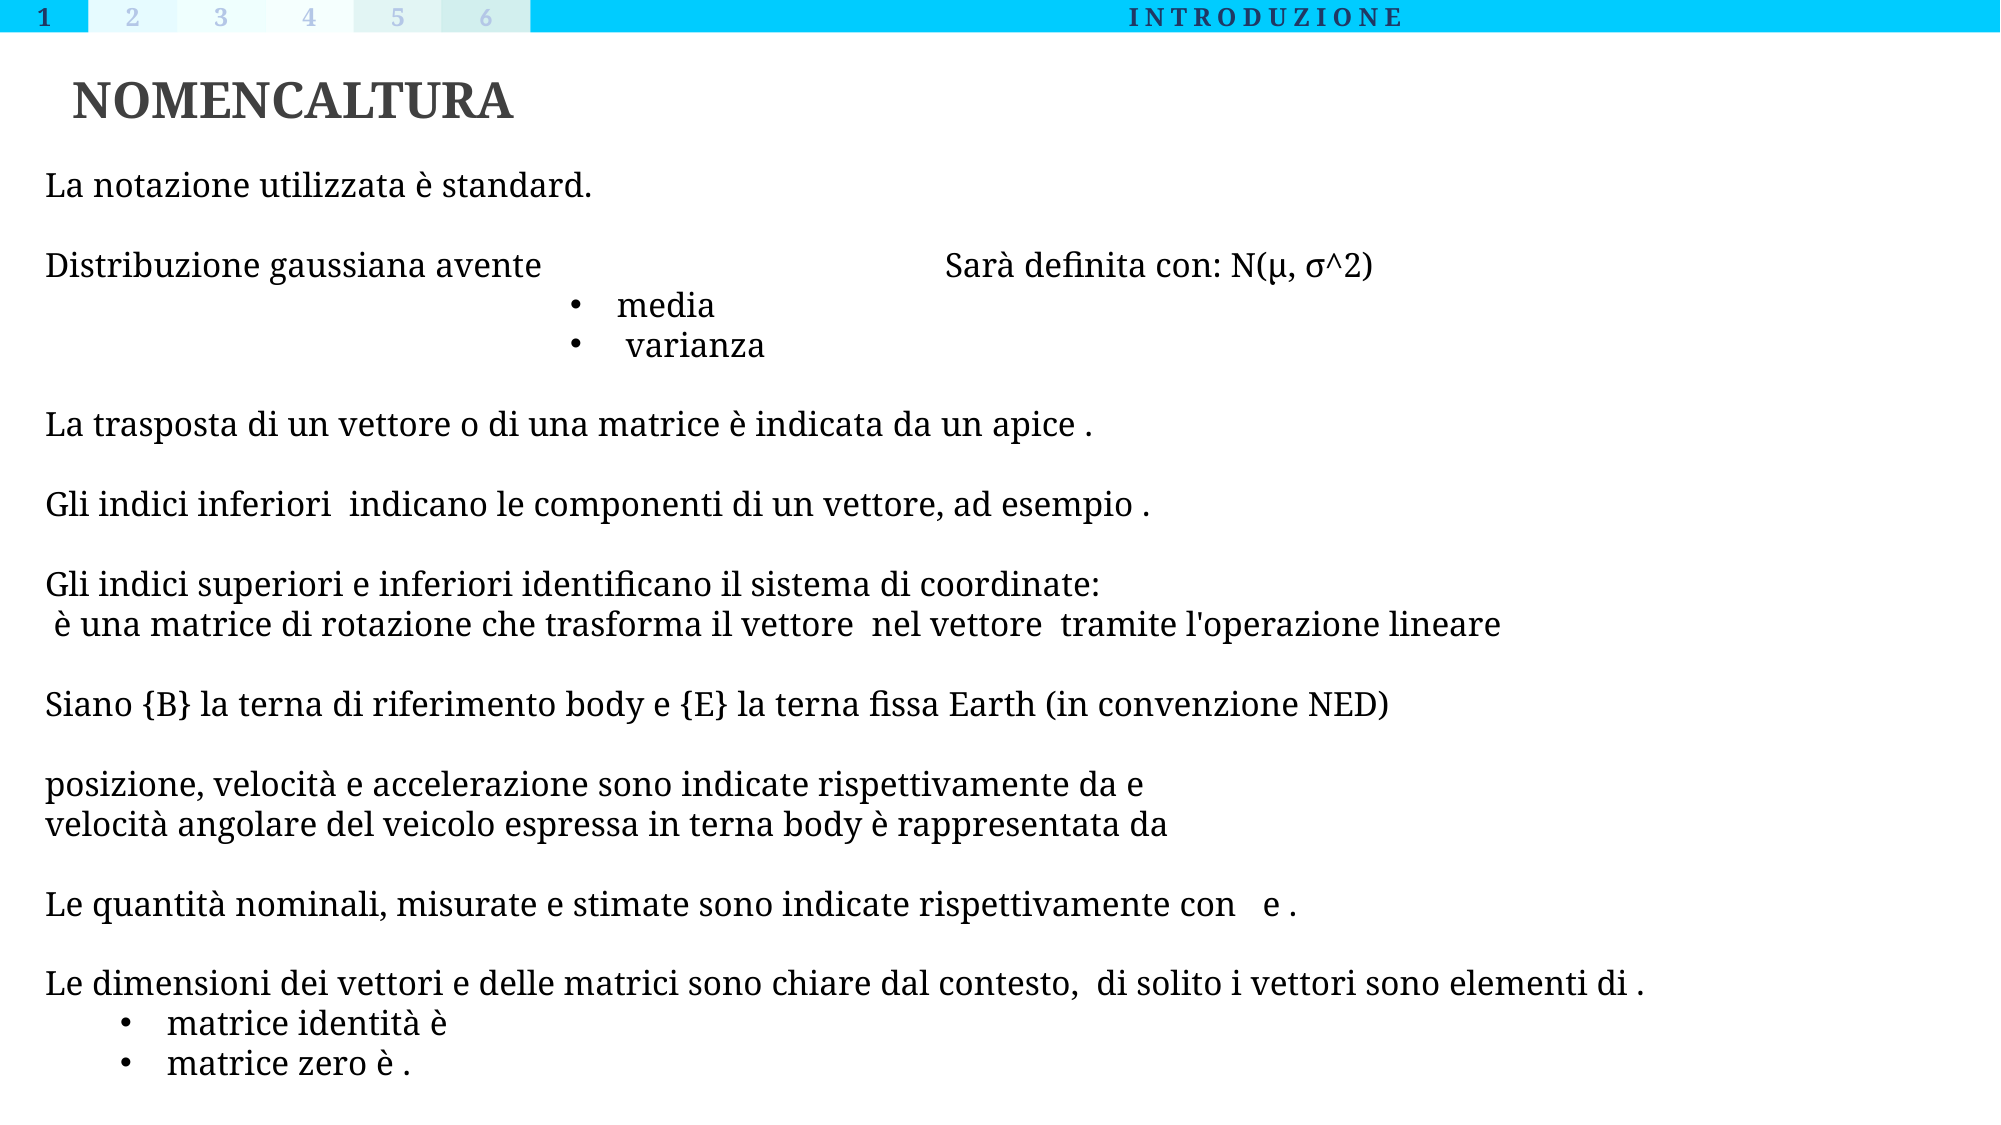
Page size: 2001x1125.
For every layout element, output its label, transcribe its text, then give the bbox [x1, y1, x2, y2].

text_box 4 [264, 0, 353, 33]
text_box INTRODUZIONE [531, 0, 2000, 33]
text_box 5 [353, 0, 441, 33]
text_box 2 [87, 0, 176, 33]
title NOMENCALTURA [57, 74, 606, 131]
text_box 6 [441, 0, 531, 33]
text_box 3 [176, 0, 264, 33]
text_box 1 [0, 0, 87, 33]
